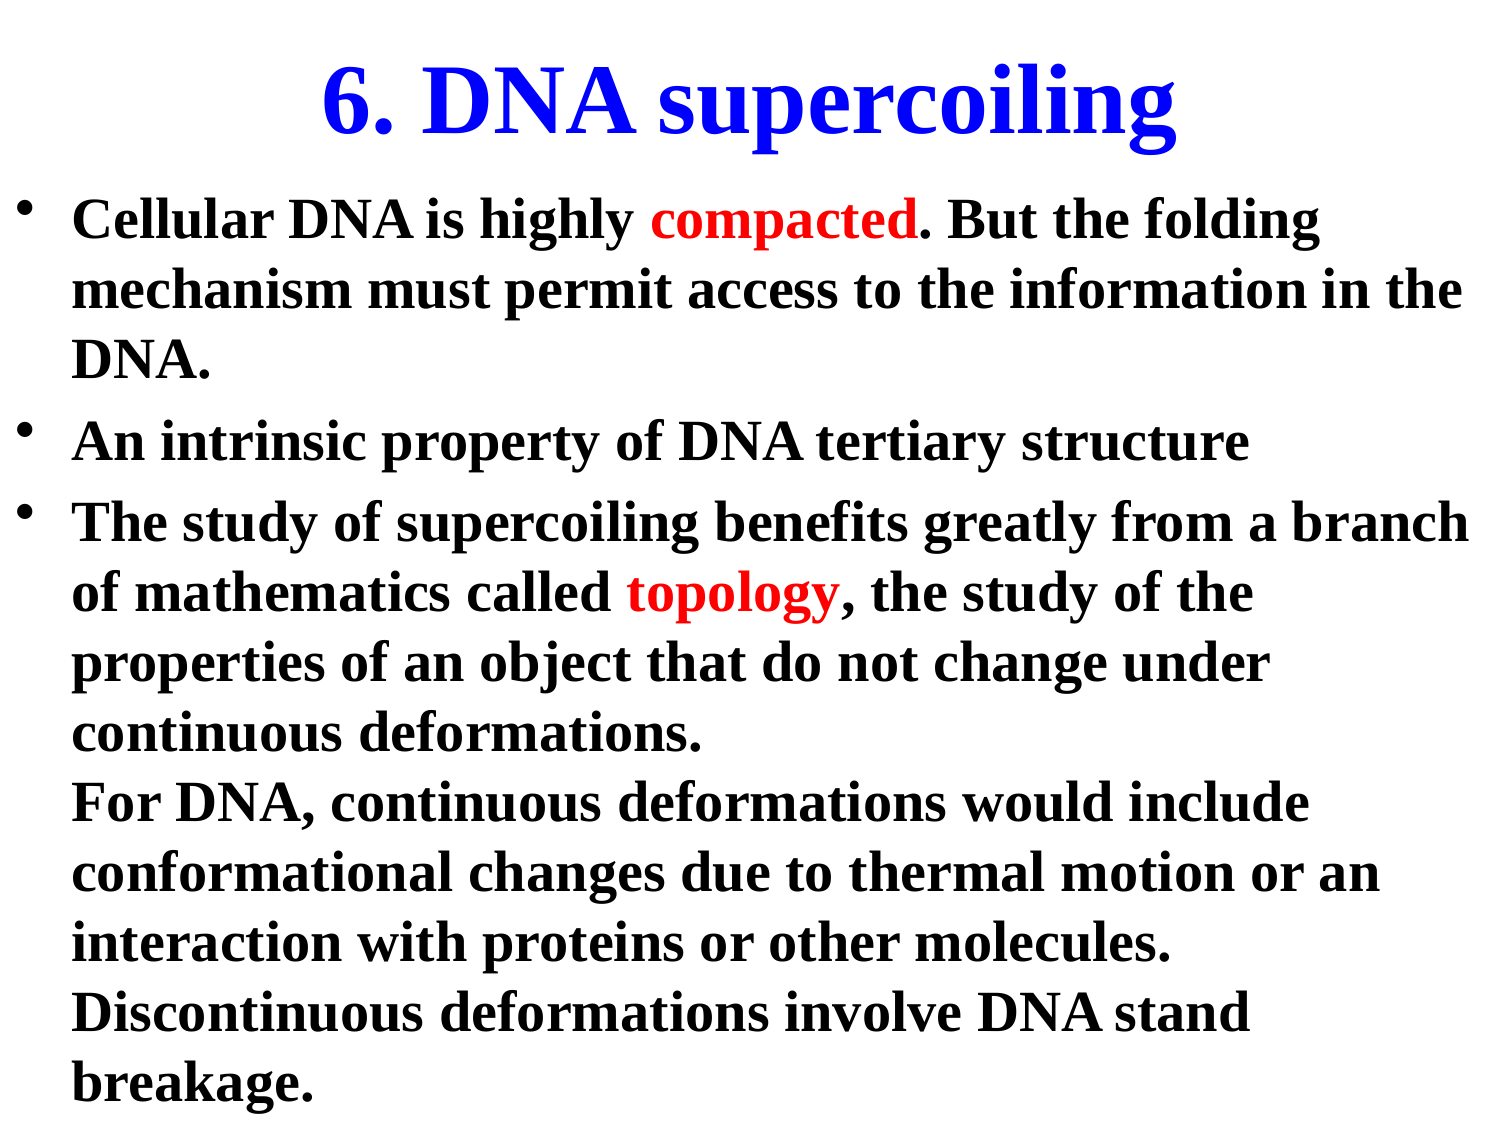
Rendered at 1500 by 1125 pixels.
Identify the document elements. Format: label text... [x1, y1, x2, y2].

title 6. DNA supercoiling [0, 0, 1500, 172]
list Cellular DNA is highly compacted. But the folding mechanism must permit access to the information in the DNA. An intrinsic property of DNA tertiary structure The study of supercoiling benefits greatly from a branch of mathematics called topology, the study of the properties of an object that do not change under continuous deformations. For DNA, continuous deformations would include conformational changes due to thermal motion or an interaction with proteins or other molecules. Discontinuous deformations involve DNA stand breakage. [0, 172, 1500, 986]
